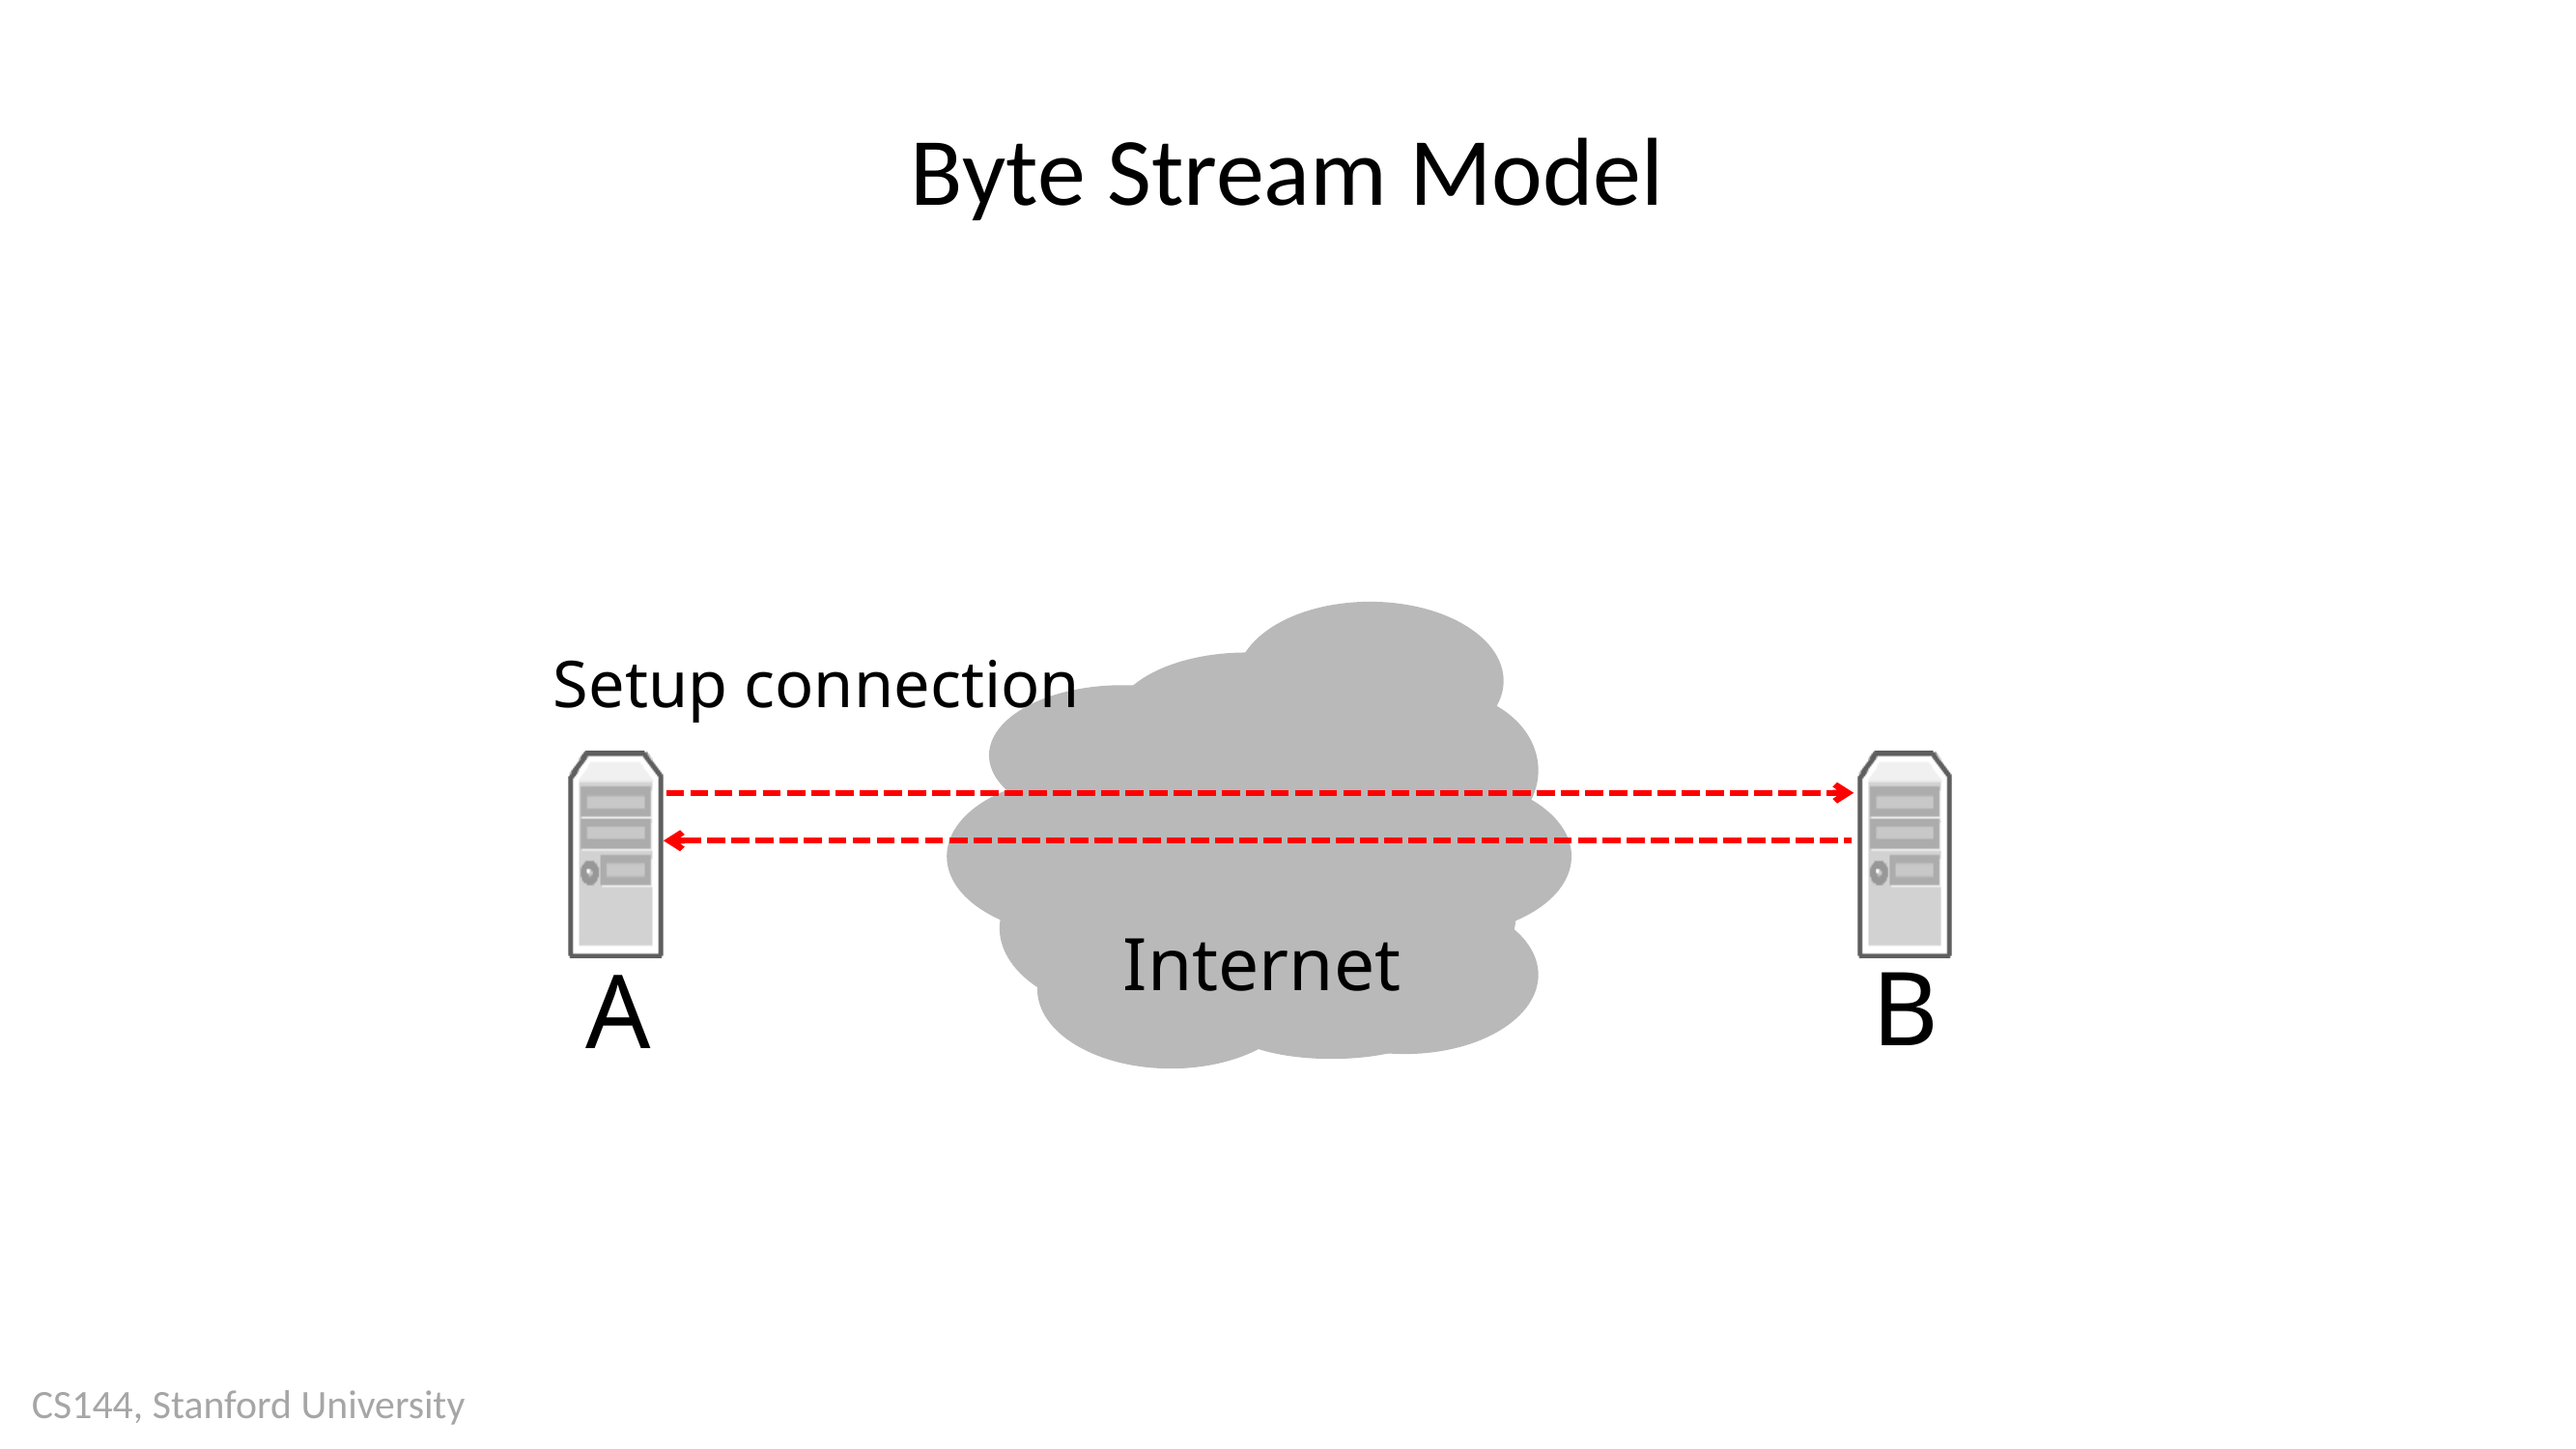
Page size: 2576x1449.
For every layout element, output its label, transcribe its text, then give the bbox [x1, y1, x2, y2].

text_box B [1865, 964, 1945, 1073]
picture [1854, 750, 1956, 958]
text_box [946, 601, 1572, 786]
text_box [946, 846, 1572, 1069]
picture [564, 750, 666, 958]
text_box Setup connection [546, 636, 942, 727]
text_box A [579, 964, 659, 1076]
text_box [946, 798, 1572, 835]
title Byte Stream Model [250, 38, 2325, 297]
